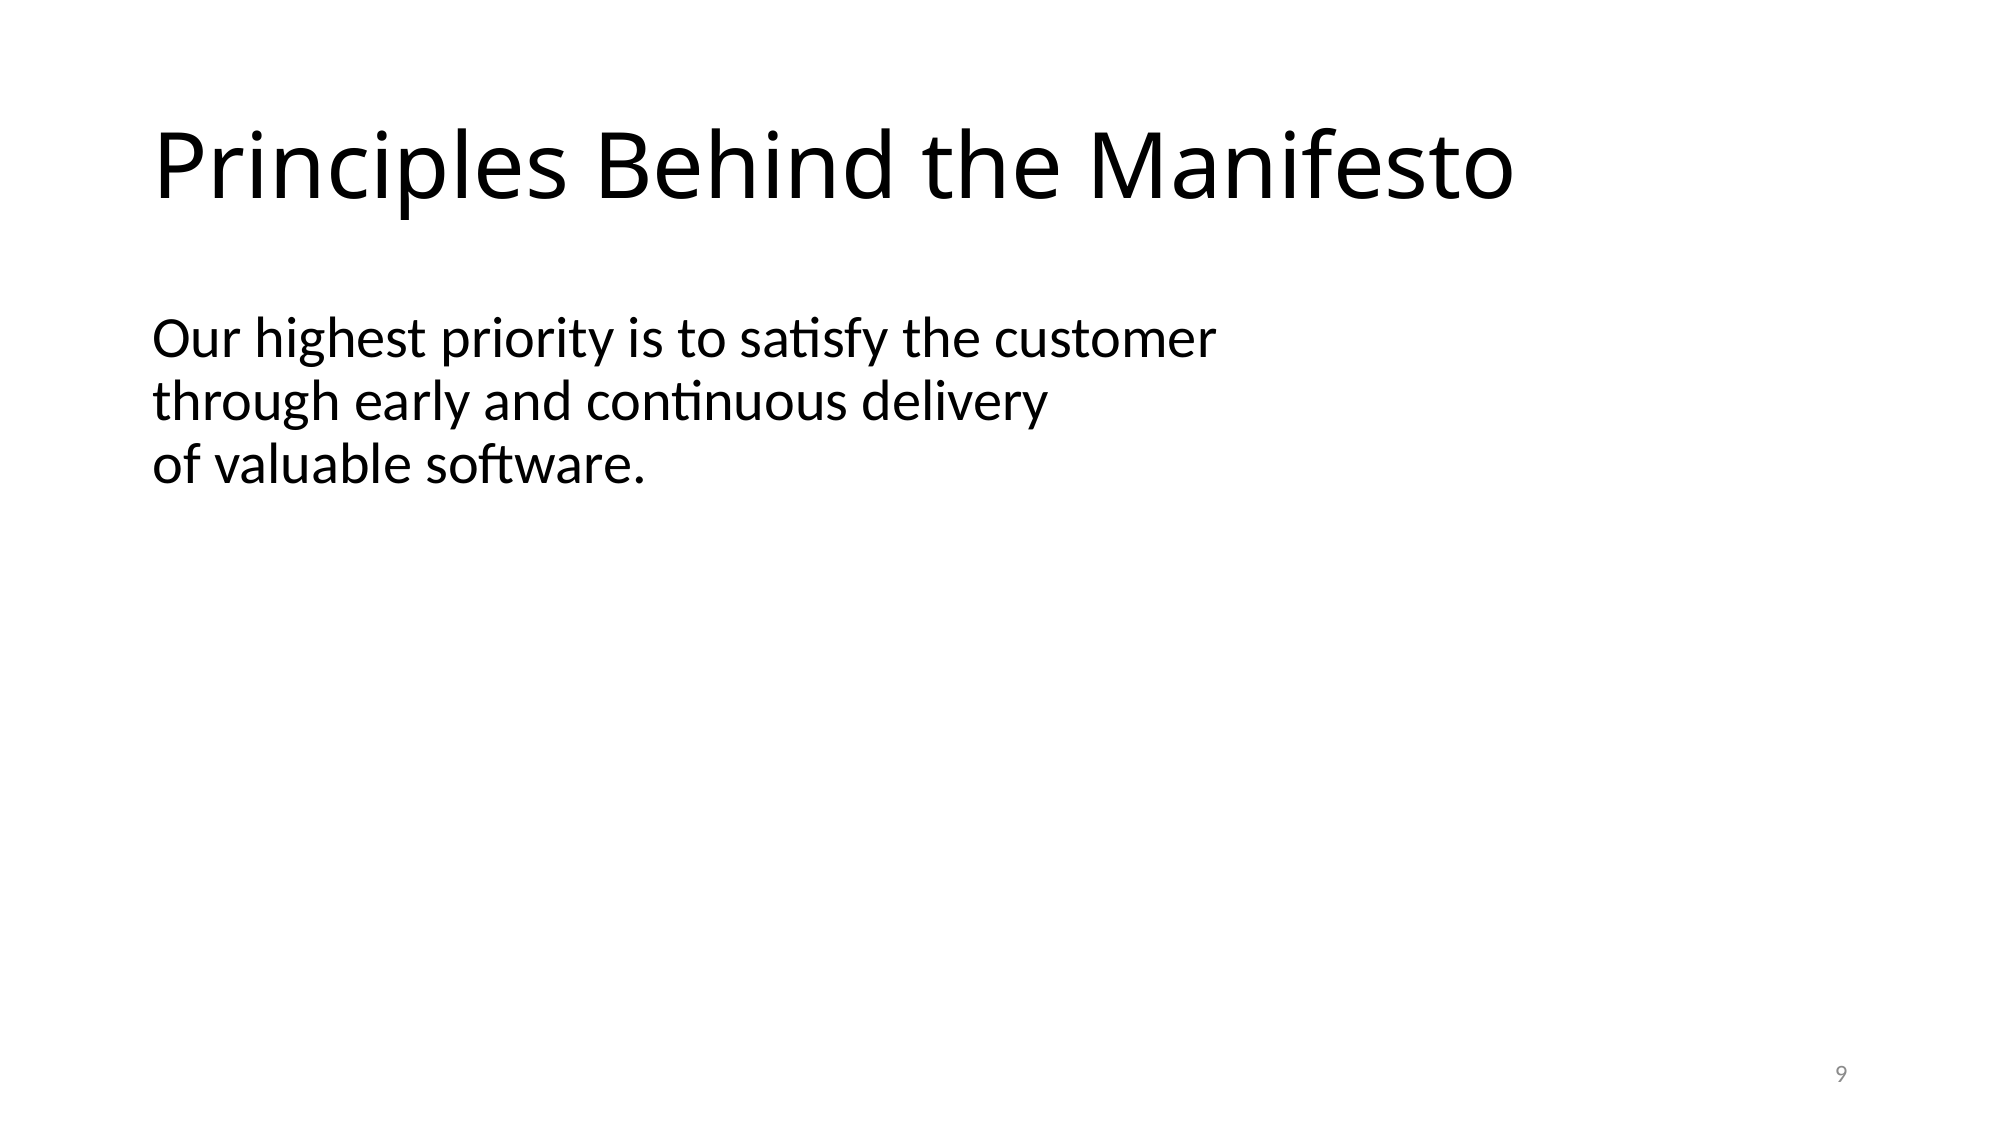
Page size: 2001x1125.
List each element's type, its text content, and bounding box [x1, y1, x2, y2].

slide_number 9 [1412, 1042, 1863, 1103]
title Principles Behind the Manifesto [137, 59, 1863, 278]
list Our highest priority is to satisfy the customer through early and continuous delivery of valuable software. [137, 299, 1863, 1014]
